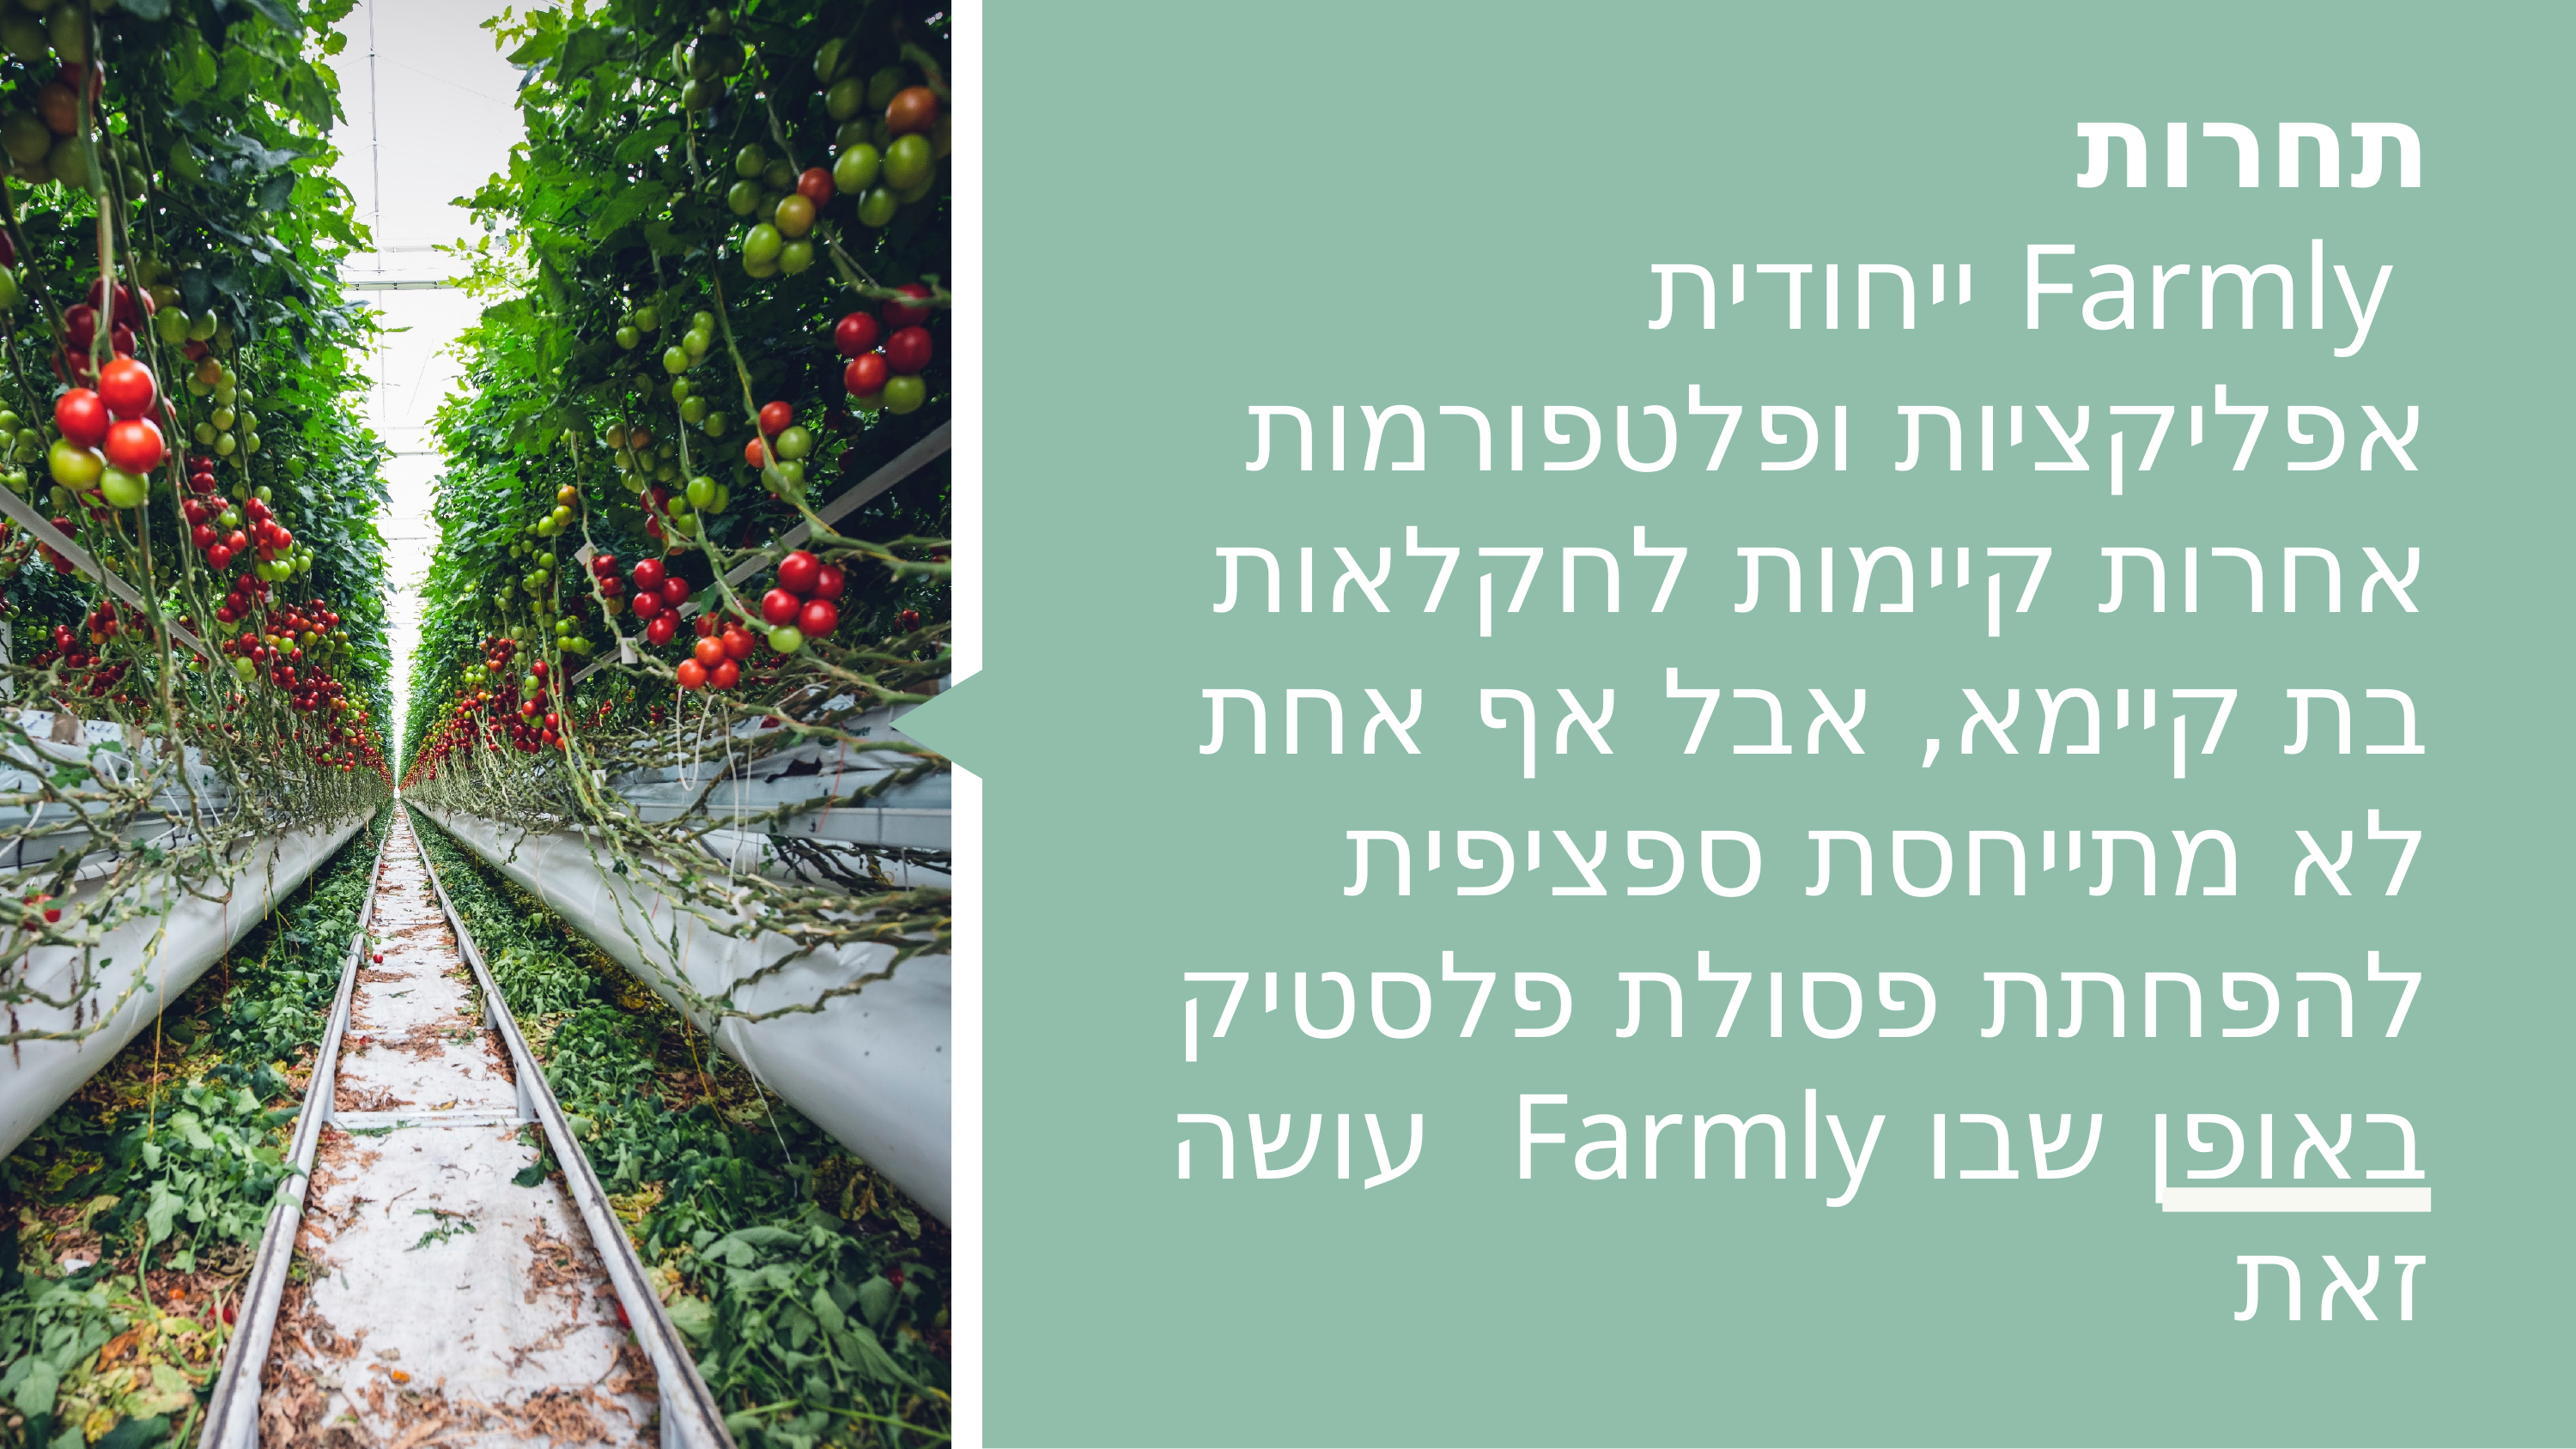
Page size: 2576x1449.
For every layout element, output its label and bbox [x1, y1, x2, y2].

picture [0, 0, 951, 1449]
text_box [1158, 69, 2432, 1449]
text_box [982, 0, 2576, 1449]
text_box [848, 466, 1154, 982]
